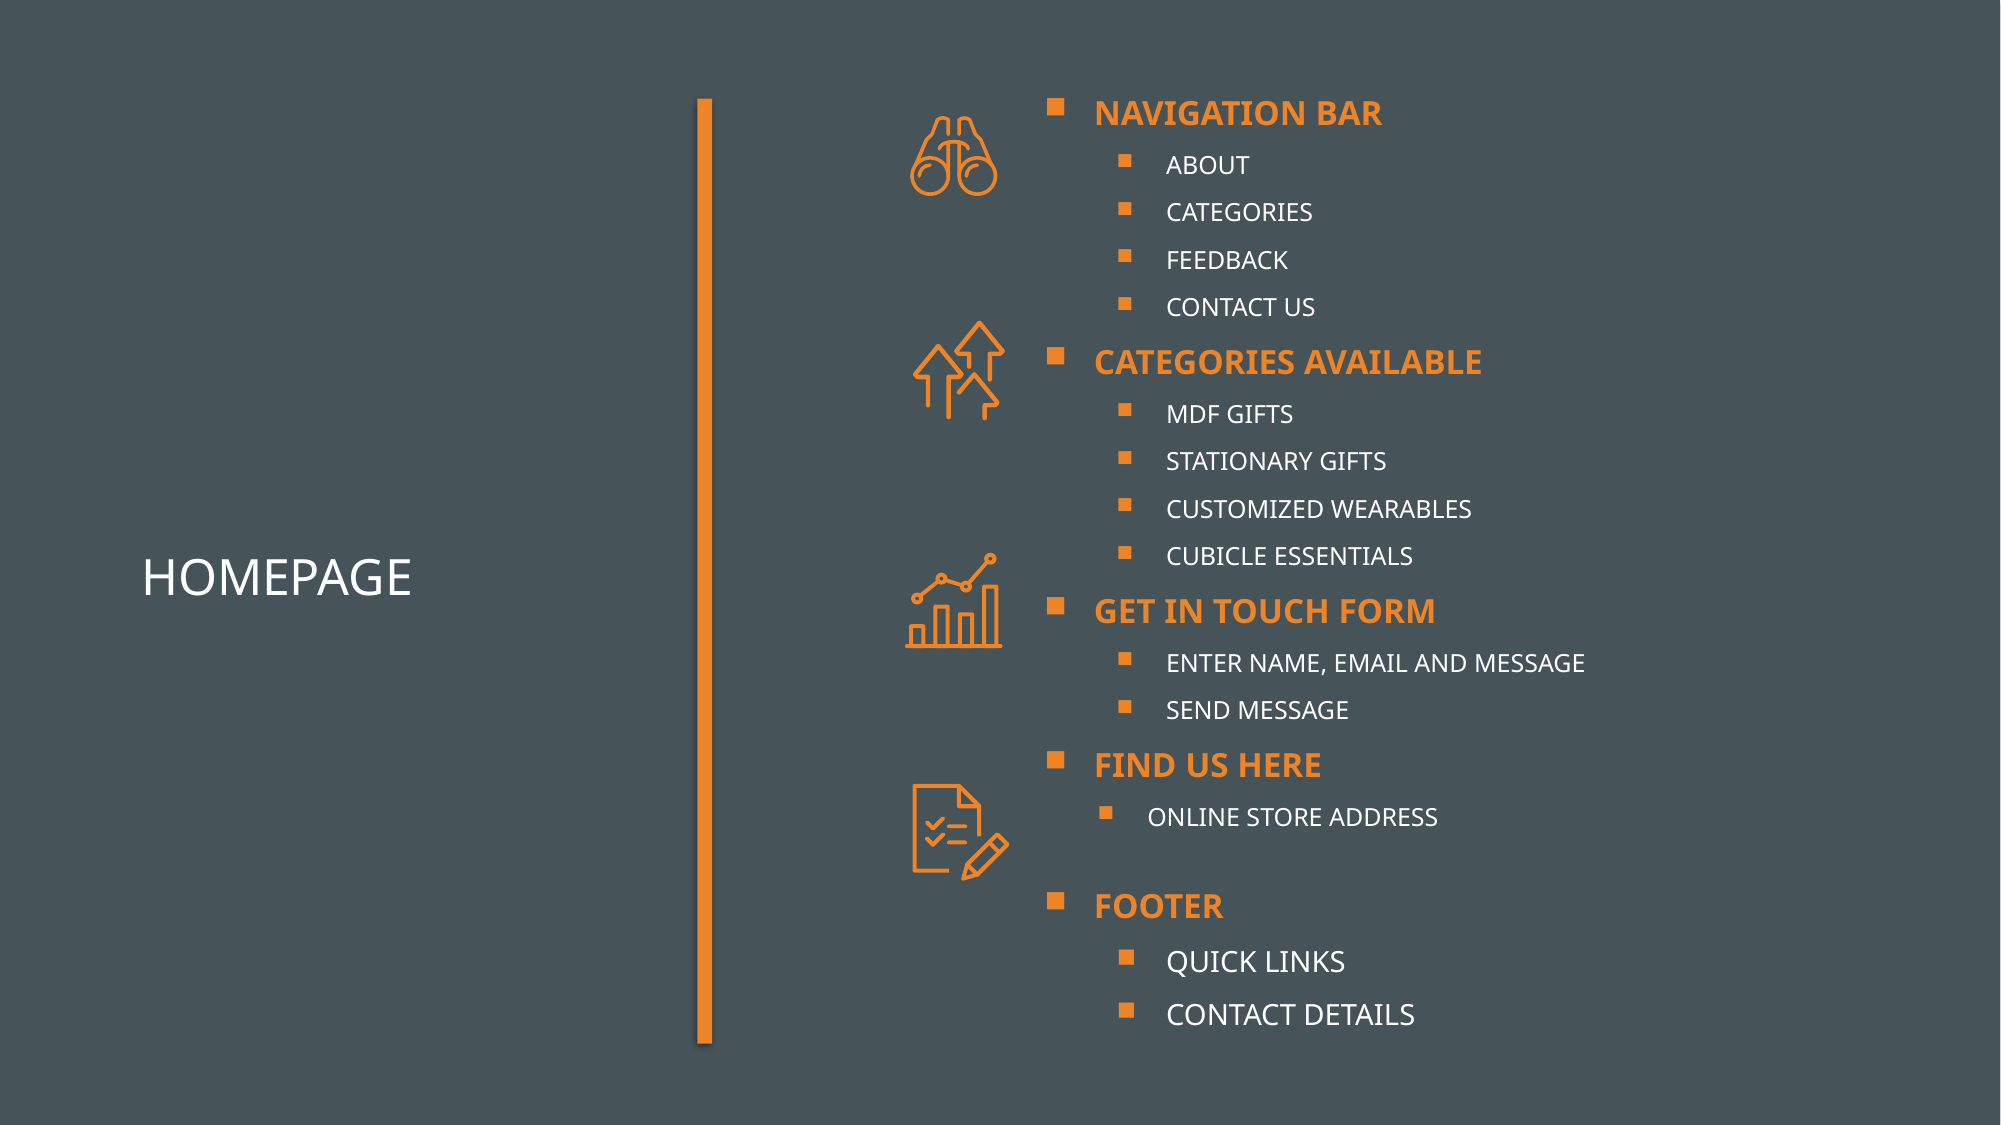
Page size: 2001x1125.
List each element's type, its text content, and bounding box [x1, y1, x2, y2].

text_box [956, 372, 1000, 421]
title HOMEPAGE [125, 434, 624, 717]
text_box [904, 552, 1004, 649]
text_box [909, 114, 998, 197]
list NAVIGATION BAR ABOUT CATEGORIES FEEDBACK CONTACT US CATEGORIES AVAILABLE MDF GIFTS STATIONARY GIFTS CUSTOMIZED WEARABLES CUBICLE ESSENTIALS GET IN TOUCH FORM ENTER NAME, EMAIL AND MESSAGE SEND MESSAGE FIND US HERE ONLINE STORE ADDRESS FOOTER QUICK LINKS CONTACT DETAILS [1028, 83, 1897, 1040]
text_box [912, 783, 1010, 882]
text_box [912, 343, 964, 420]
text_box [954, 320, 1005, 382]
